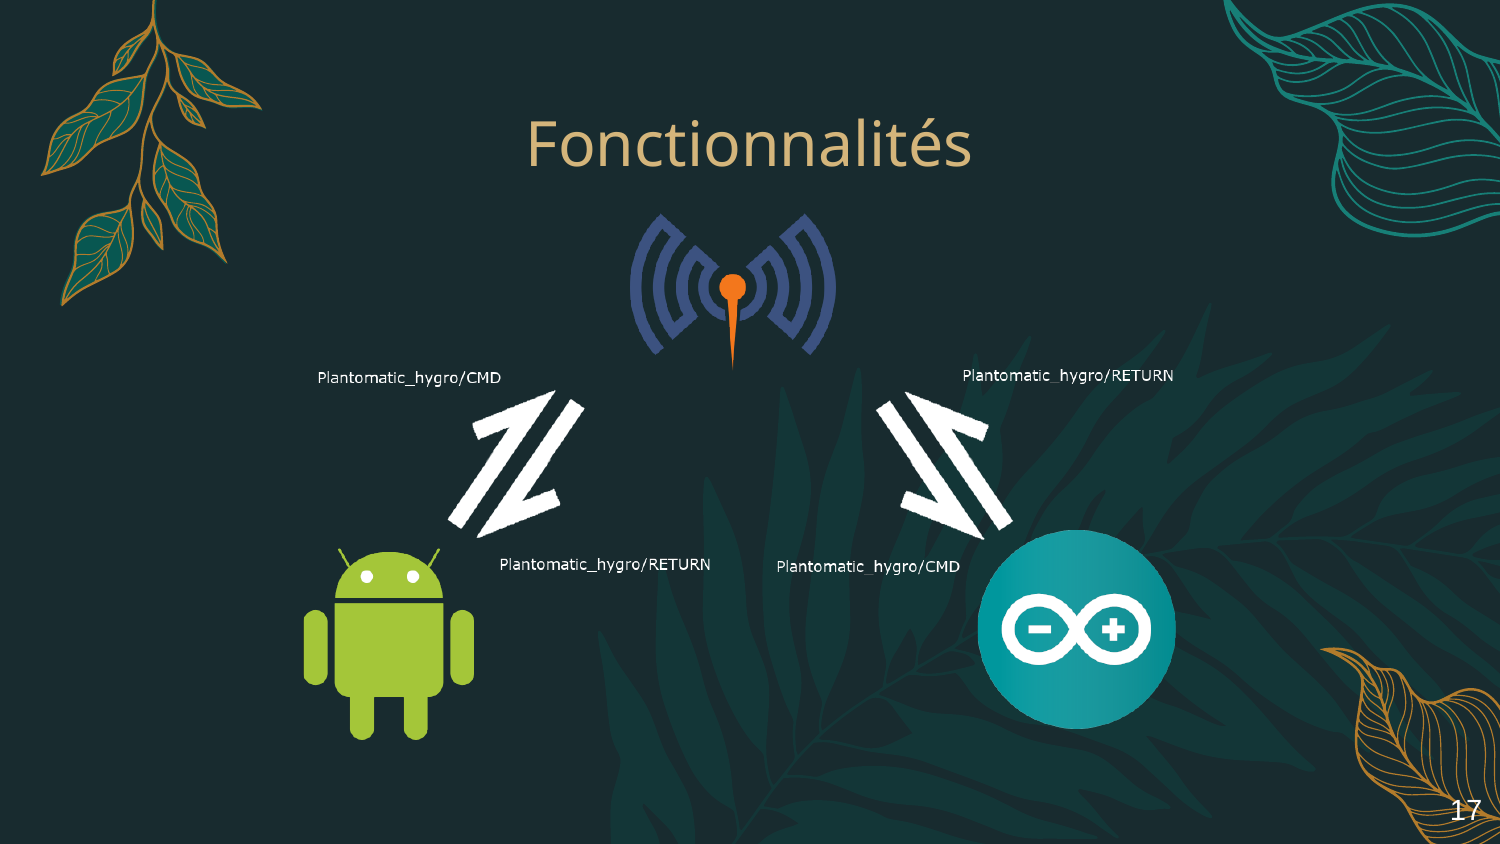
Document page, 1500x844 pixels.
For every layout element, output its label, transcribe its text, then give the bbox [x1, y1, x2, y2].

title Fonctionnalités [118, 88, 1382, 167]
picture [208, 166, 1292, 825]
text_box 17 [1435, 784, 1500, 834]
